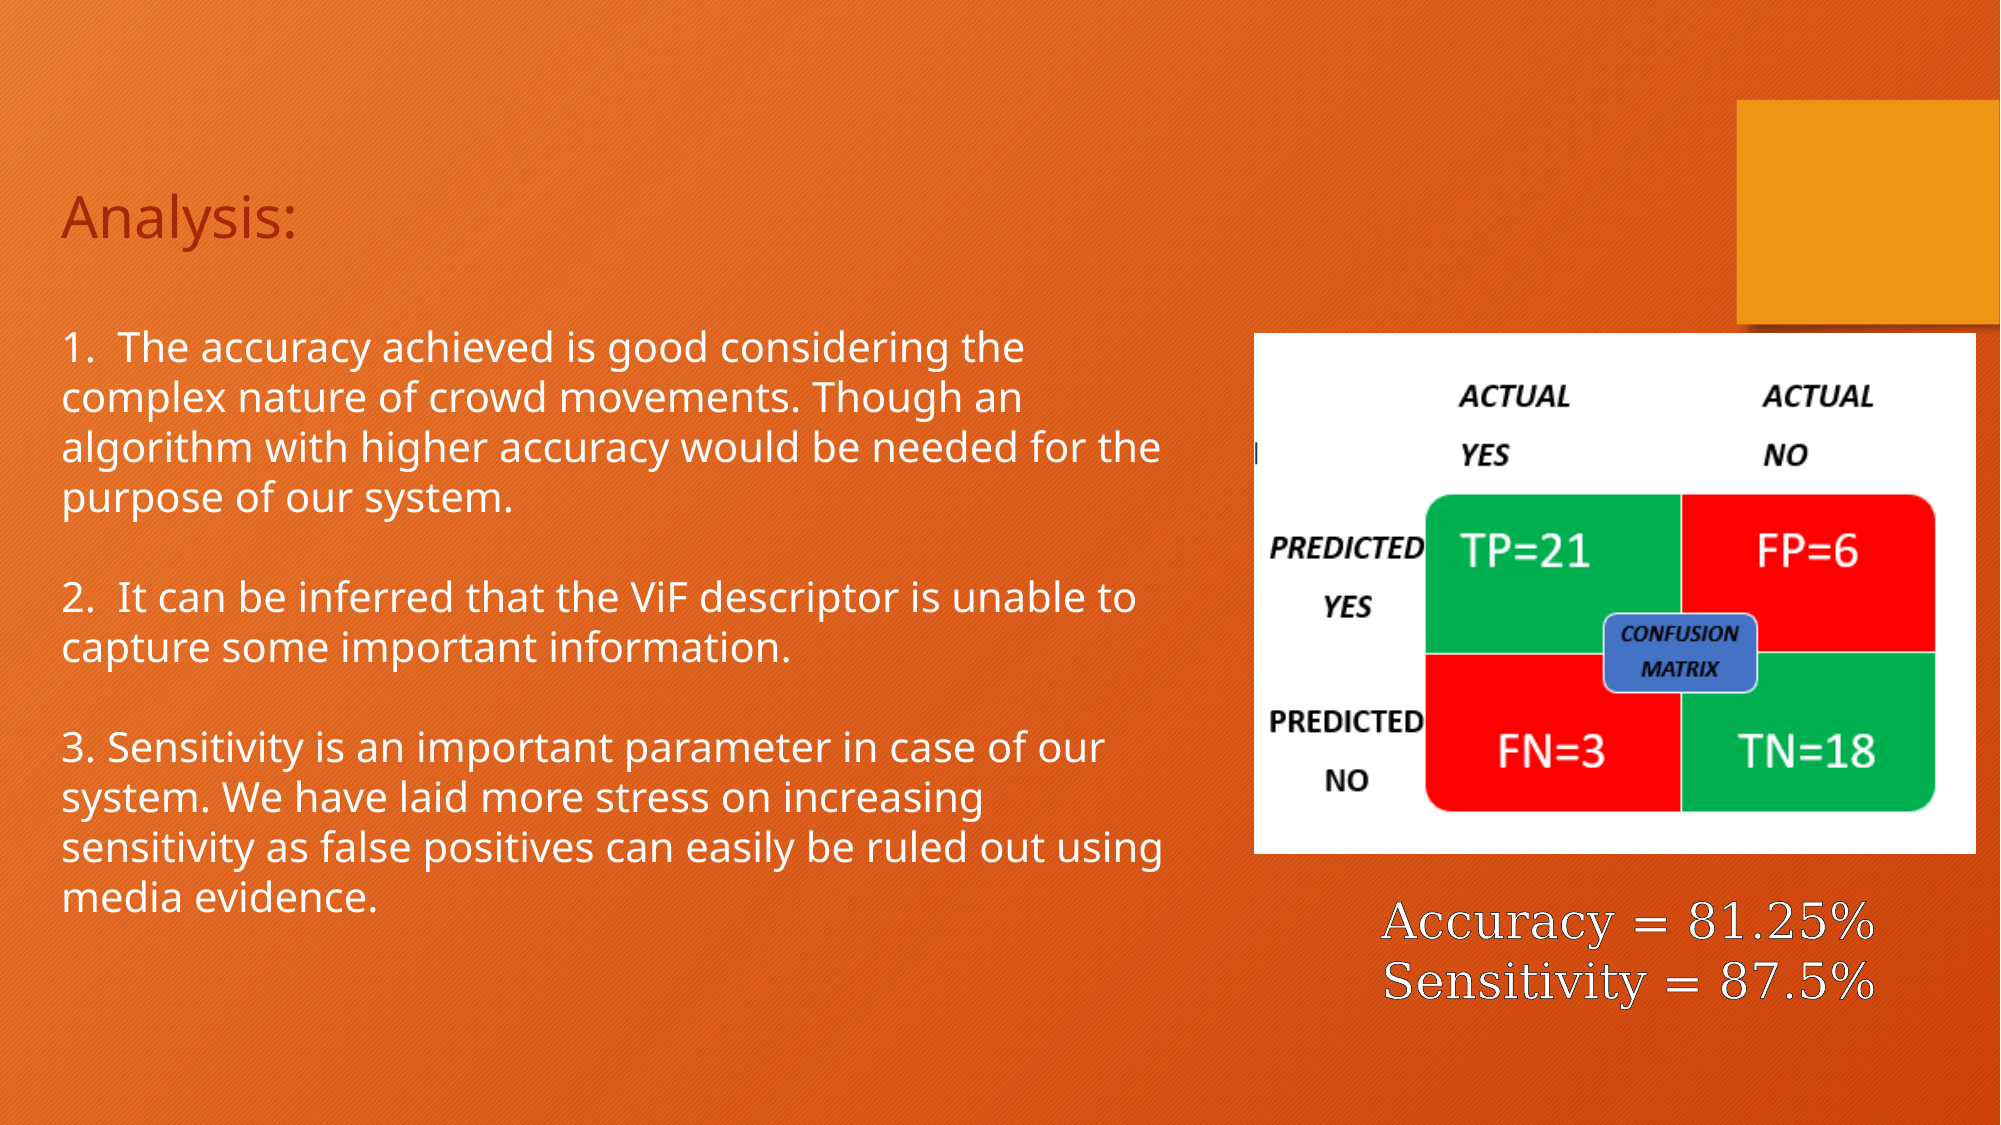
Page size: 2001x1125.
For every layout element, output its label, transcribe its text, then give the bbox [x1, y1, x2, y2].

picture [1254, 325, 2000, 855]
text_box Analysis: The accuracy achieved is good considering the complex nature of crowd movements. Though an algorithm with higher accuracy would be needed for the purpose of our system. 2. It can be inferred that the ViF descriptor is unable to capture some important information. 3. Sensitivity is an important parameter in case of our system. We have laid more stress on increasing sensitivity as false positives can easily be ruled out using media evidence. [46, 123, 1182, 1029]
text_box Accuracy = 81.25% Sensitivity = 87.5% [1303, 881, 1954, 1076]
